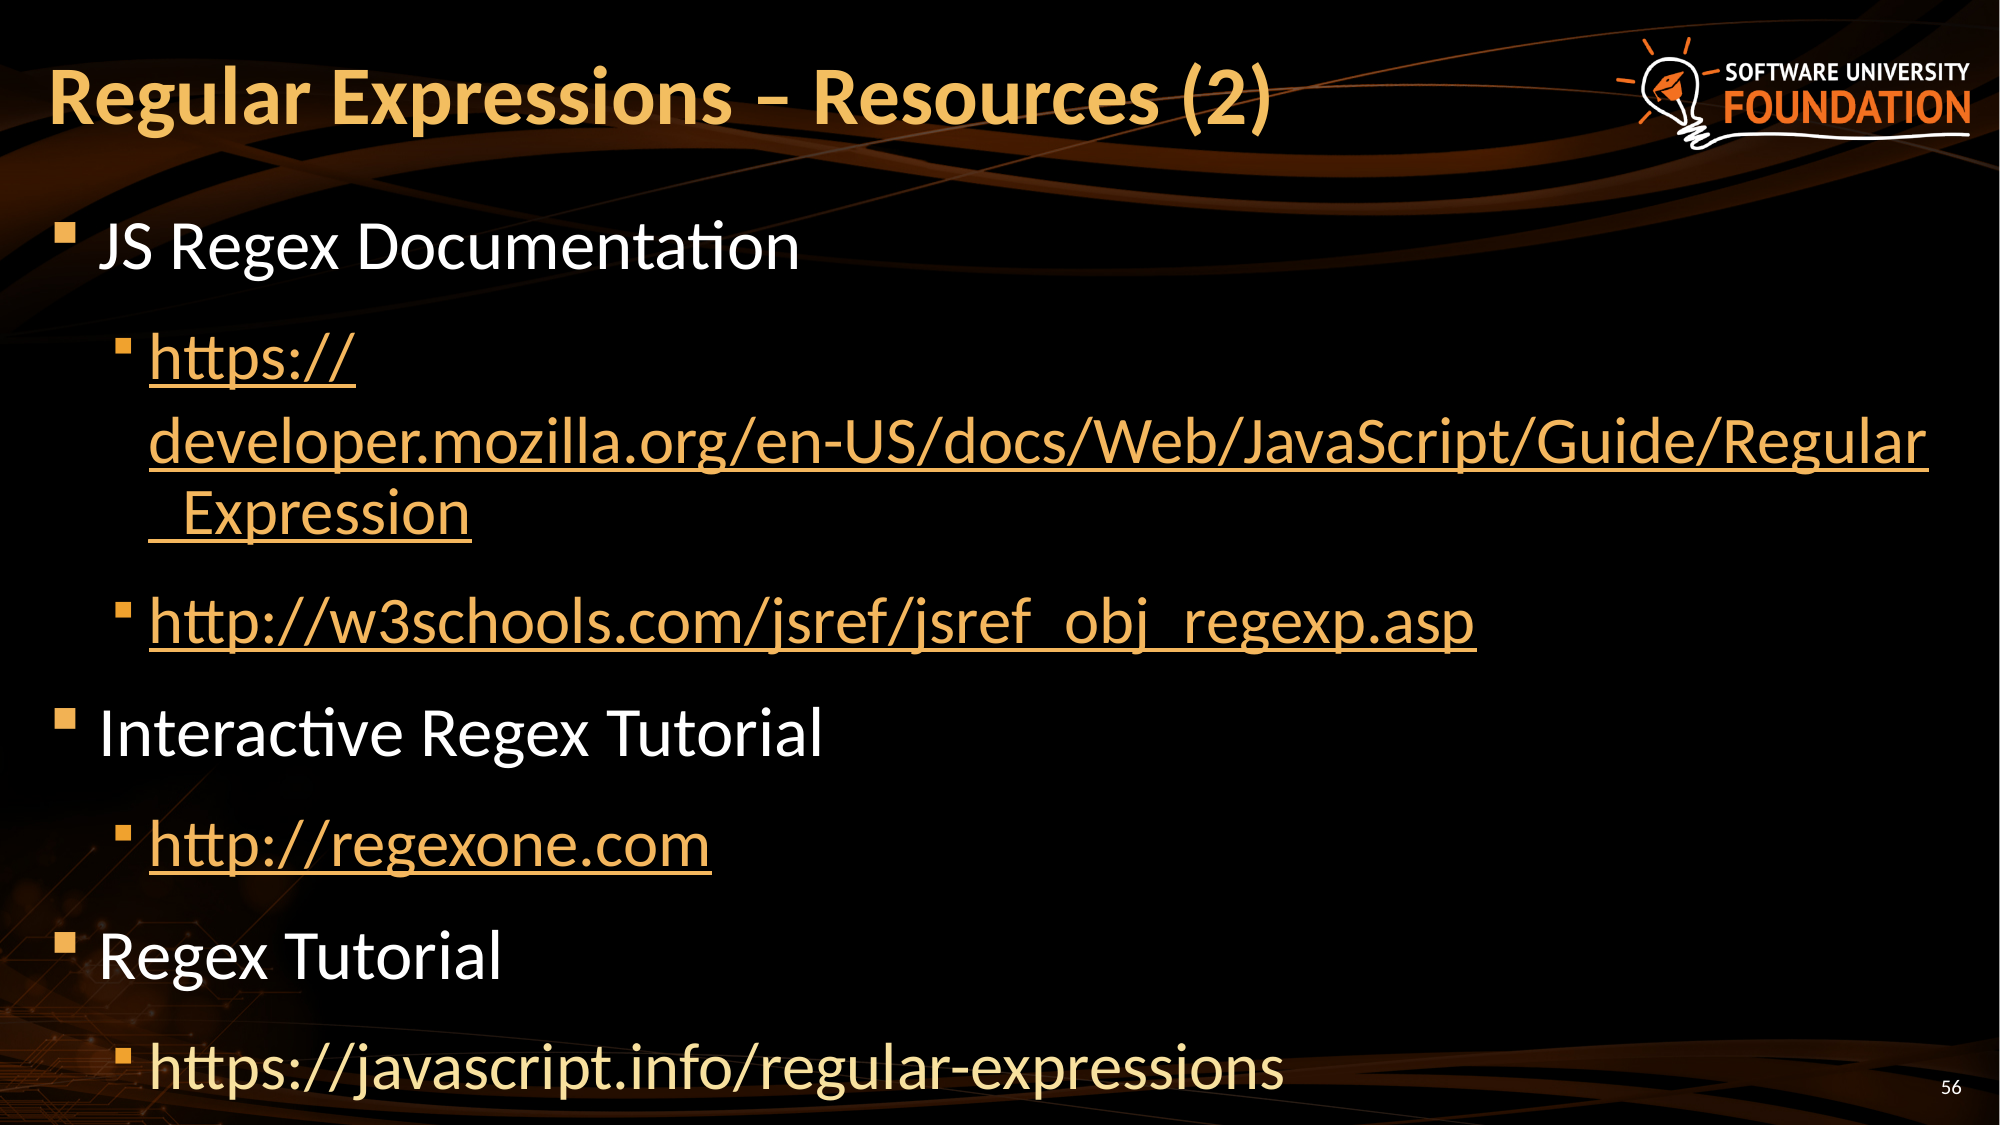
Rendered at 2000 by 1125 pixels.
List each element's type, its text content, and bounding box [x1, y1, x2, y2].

list JS Regex Documentation https://developer.mozilla.org/en-US/docs/Web/JavaScript/Guide/Regular_Expression http://w3schools.com/jsref/jsref_obj_regexp.asp Interactive Regex Tutorial http://regexone.com Regex Tutorial https://javascript.info/regular-expressions [31, 188, 1968, 1103]
picture [0, 0, 2000, 1125]
title Regular Expressions – Resources (2) [30, 6, 1602, 189]
